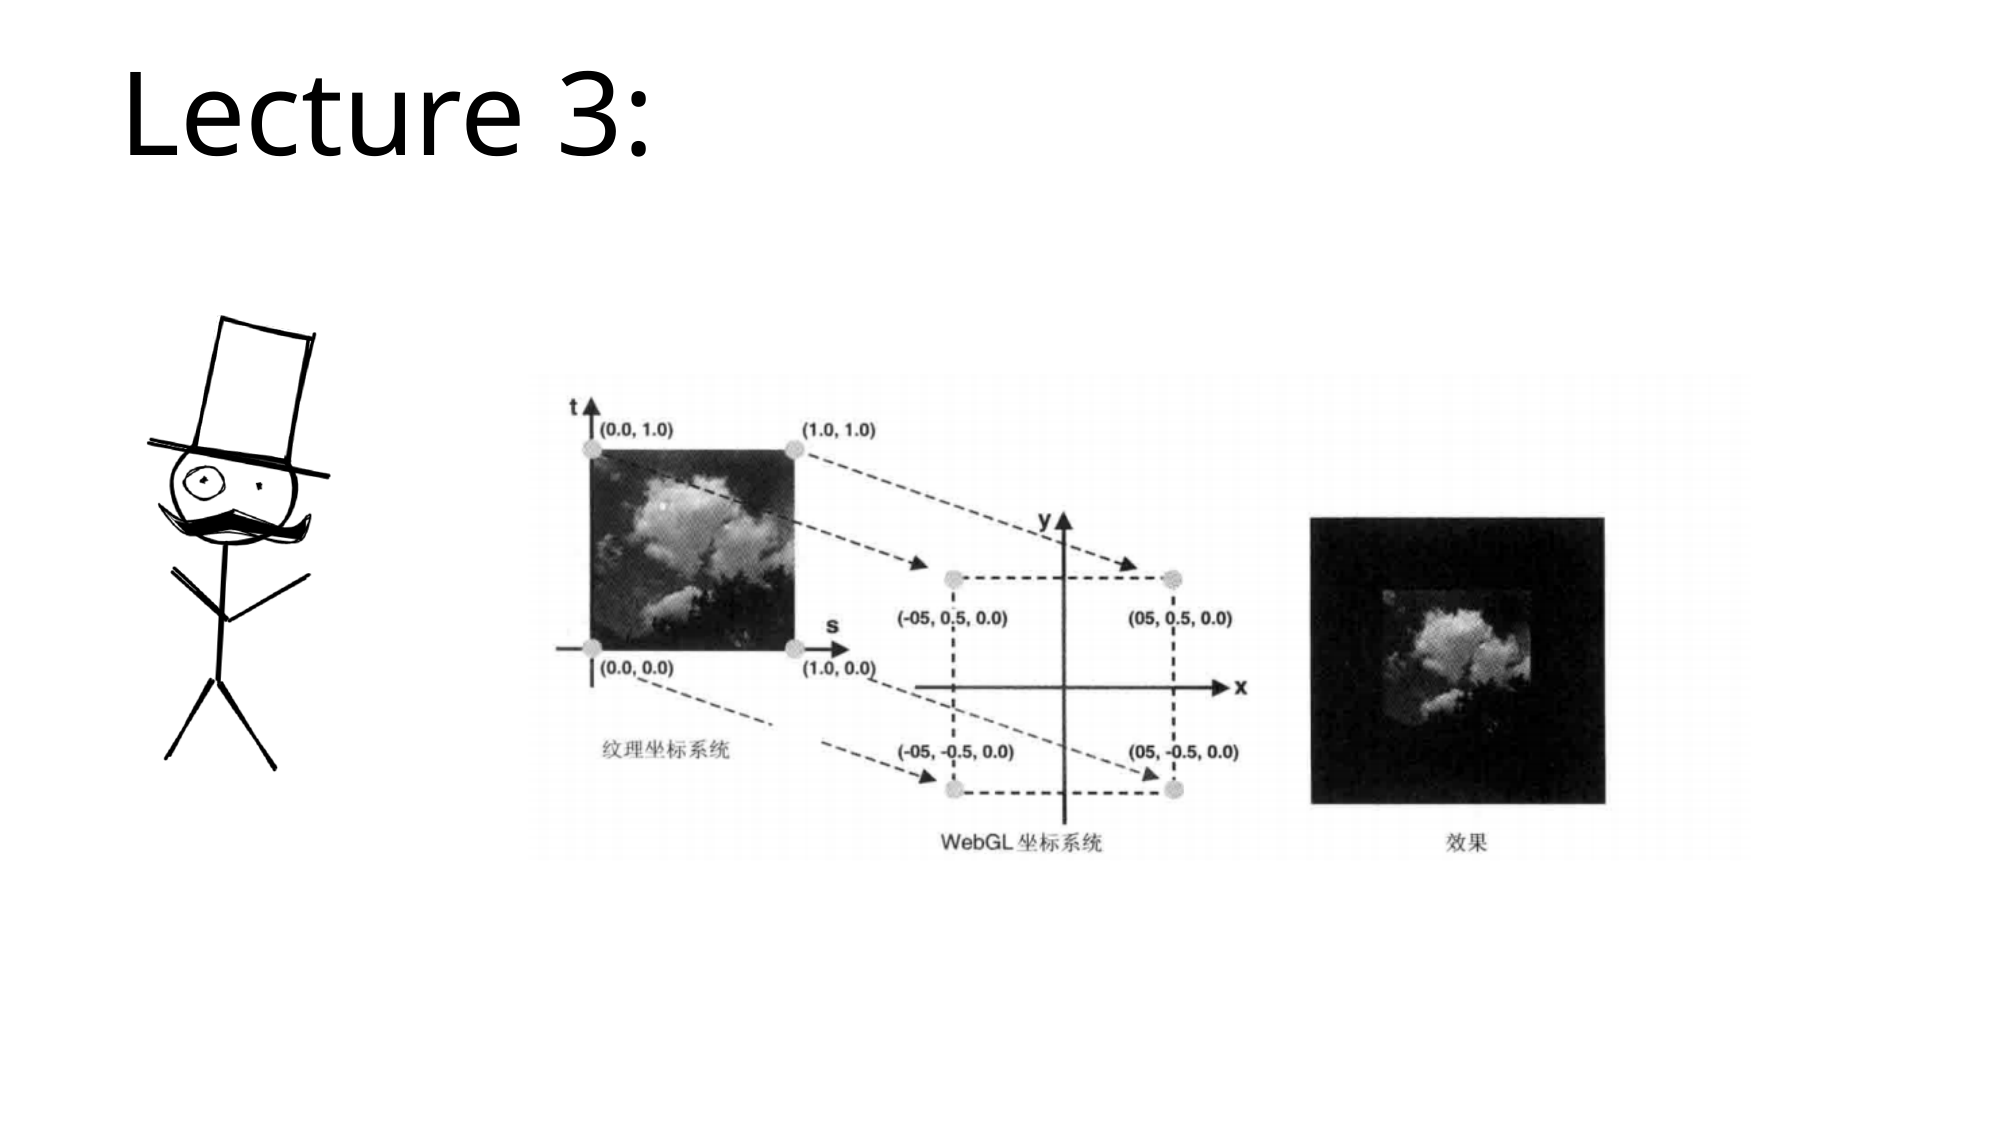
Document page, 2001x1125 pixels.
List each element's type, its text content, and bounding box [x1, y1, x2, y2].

picture [528, 374, 1751, 861]
picture [131, 302, 346, 787]
title Lecture 3: [57, 47, 717, 188]
